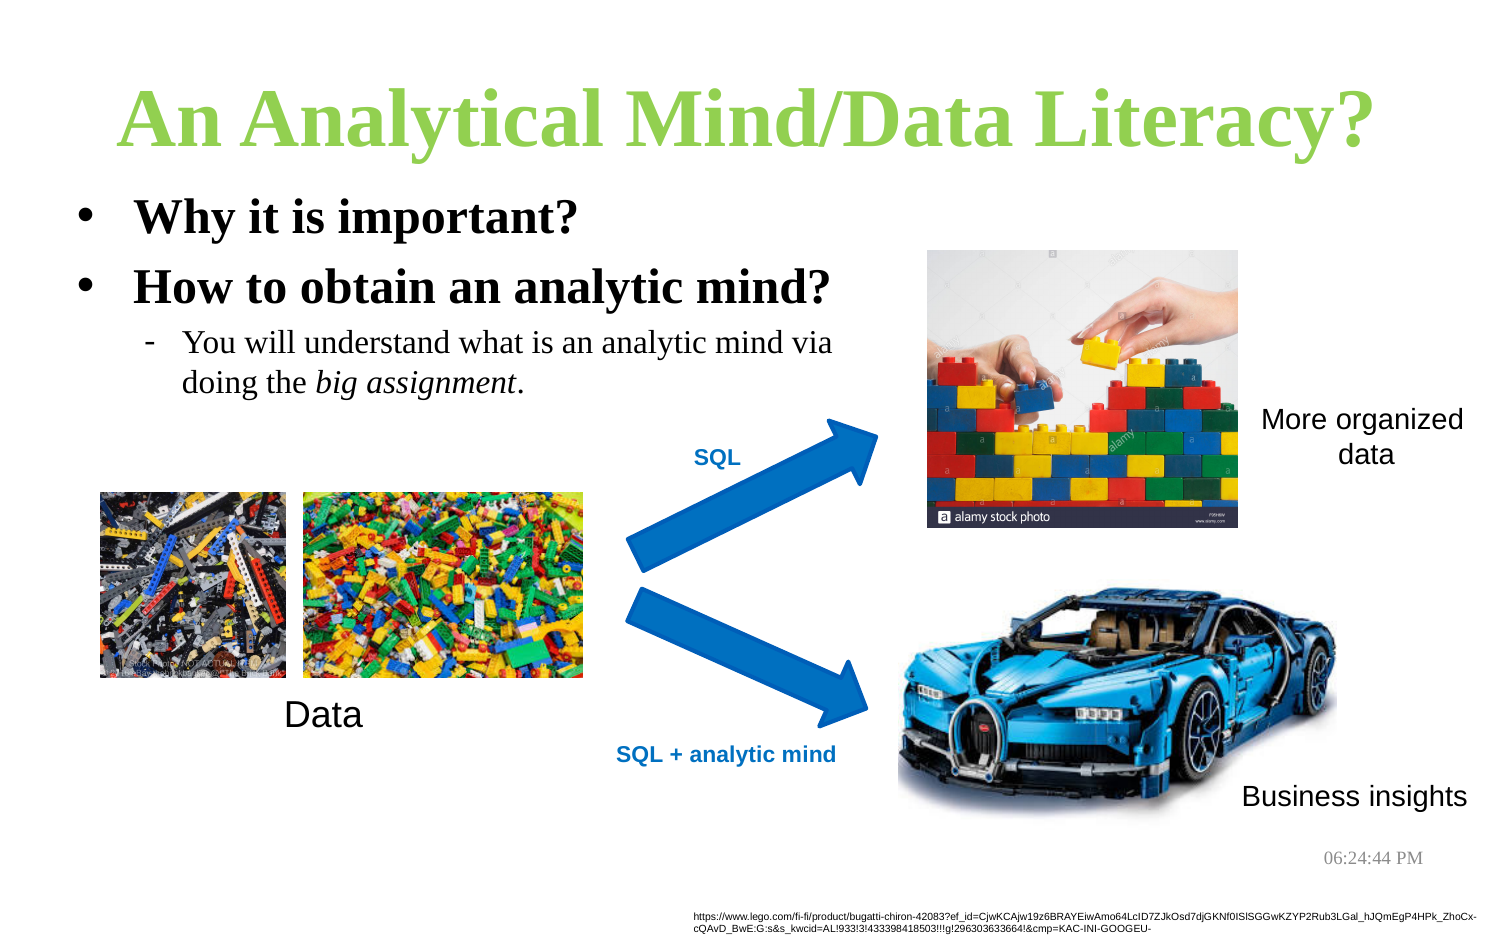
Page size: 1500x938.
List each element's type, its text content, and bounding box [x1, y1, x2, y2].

picture [898, 568, 1337, 836]
text_box Data [269, 682, 378, 743]
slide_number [829, 844, 1424, 871]
picture [100, 492, 286, 678]
list Why it is important? How to obtain an analytic mind? You will understand what is an analytic mind via doing the big assignment. [62, 176, 915, 619]
text_box More organized data [1246, 393, 1488, 478]
text_box https://www.lego.com/fi-fi/product/bugatti-chiron-42083?ef_id=CjwKCAjw19z6BRAYEiwAmo64LcID7ZJkOsd7djGKNf0ISlSGGwKZYP2Rub3LGal_hJQmEgP4HPk_ZhoCx-cQAvD_BwE:G:s&s_kwcid=AL!933!3!433398418503!!!g!296303633664!&cmp=KAC-INI-GOOGEU- [678, 902, 1500, 938]
title An Analytical Mind/Data Literacy? [69, 55, 1425, 198]
text_box SQL + analytic mind [601, 732, 852, 775]
picture [303, 492, 583, 678]
picture [926, 250, 1238, 529]
text_box [625, 418, 879, 573]
text_box Business insights [1343, 770, 1484, 820]
text_box [625, 586, 869, 729]
text_box SQL [679, 435, 757, 478]
